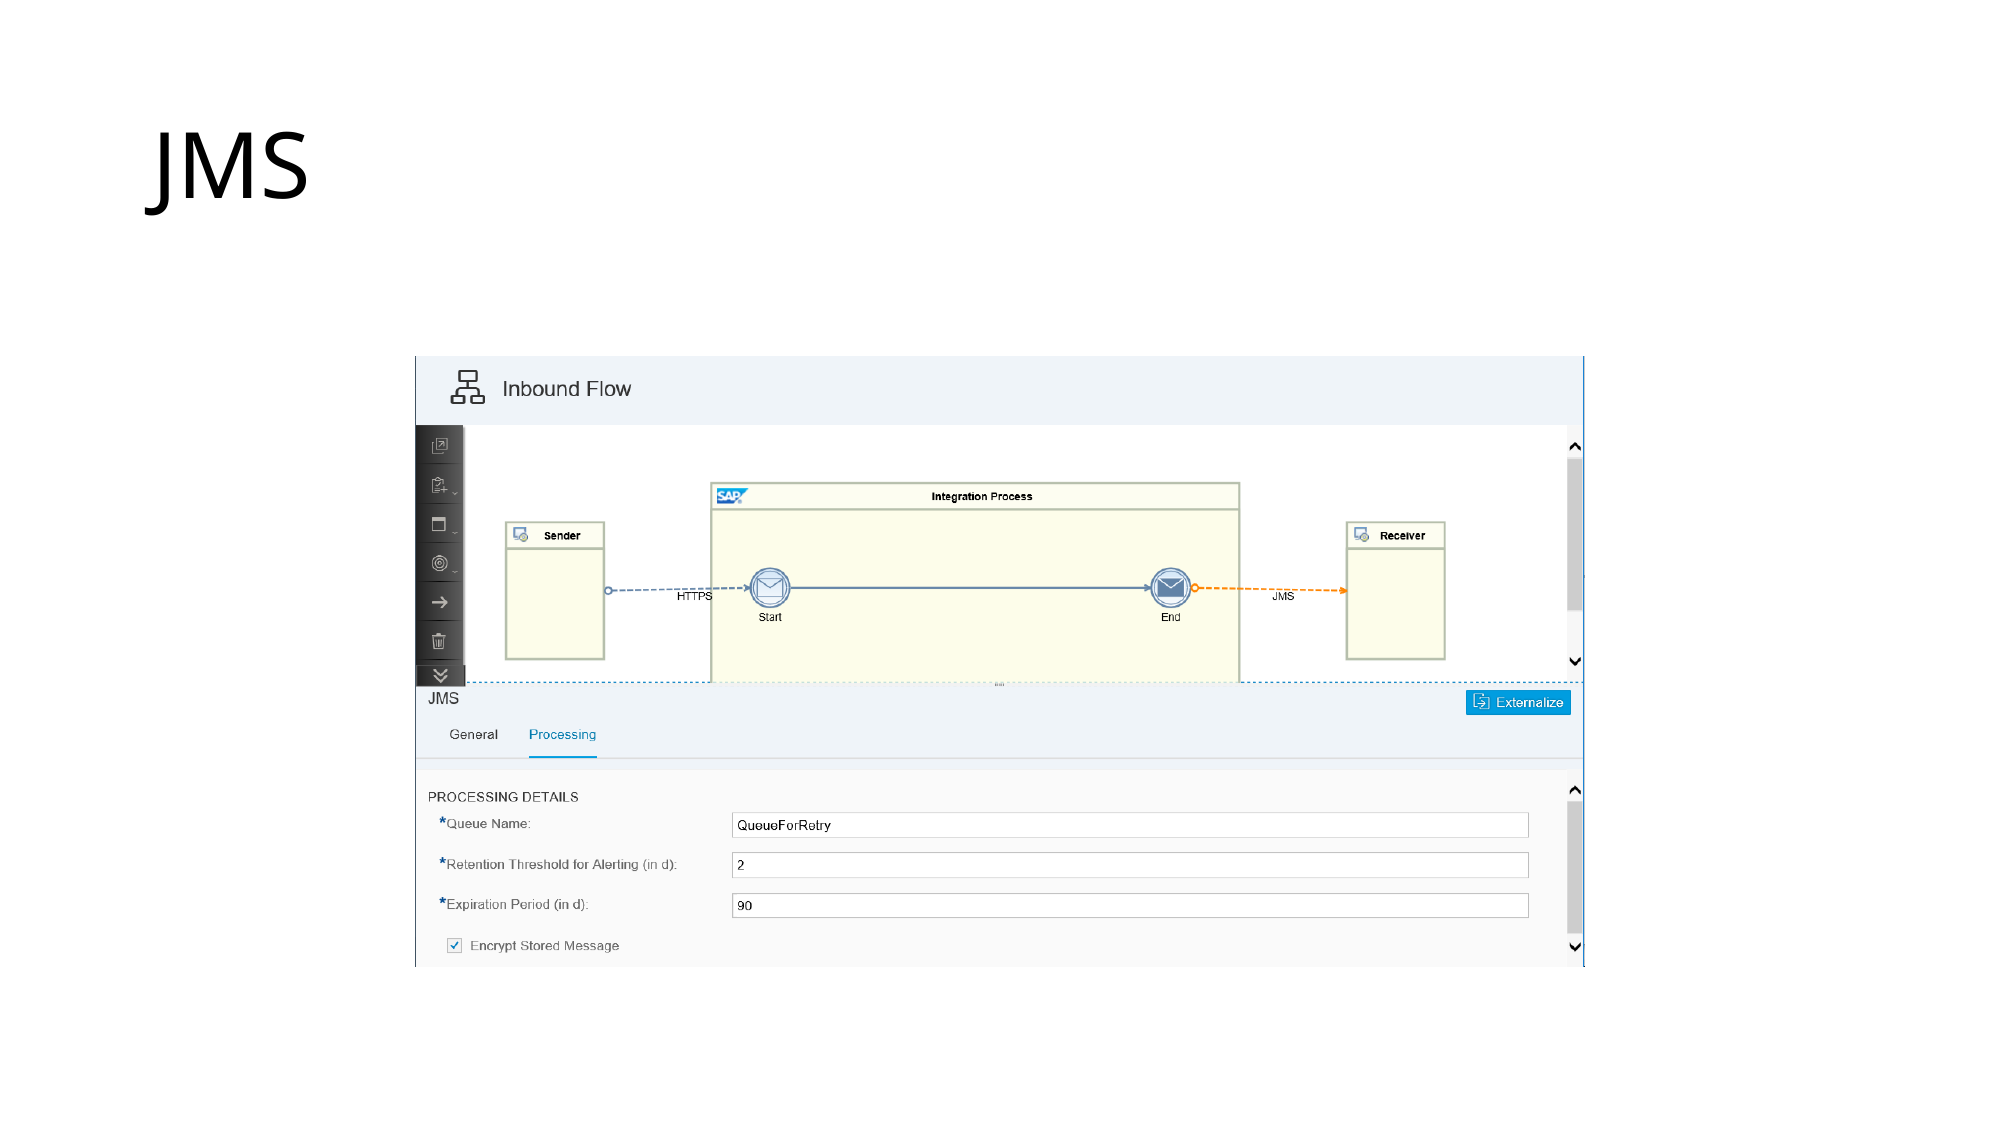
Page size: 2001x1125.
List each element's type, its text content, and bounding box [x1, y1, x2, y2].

title JMS [137, 59, 1863, 278]
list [415, 356, 1585, 967]
